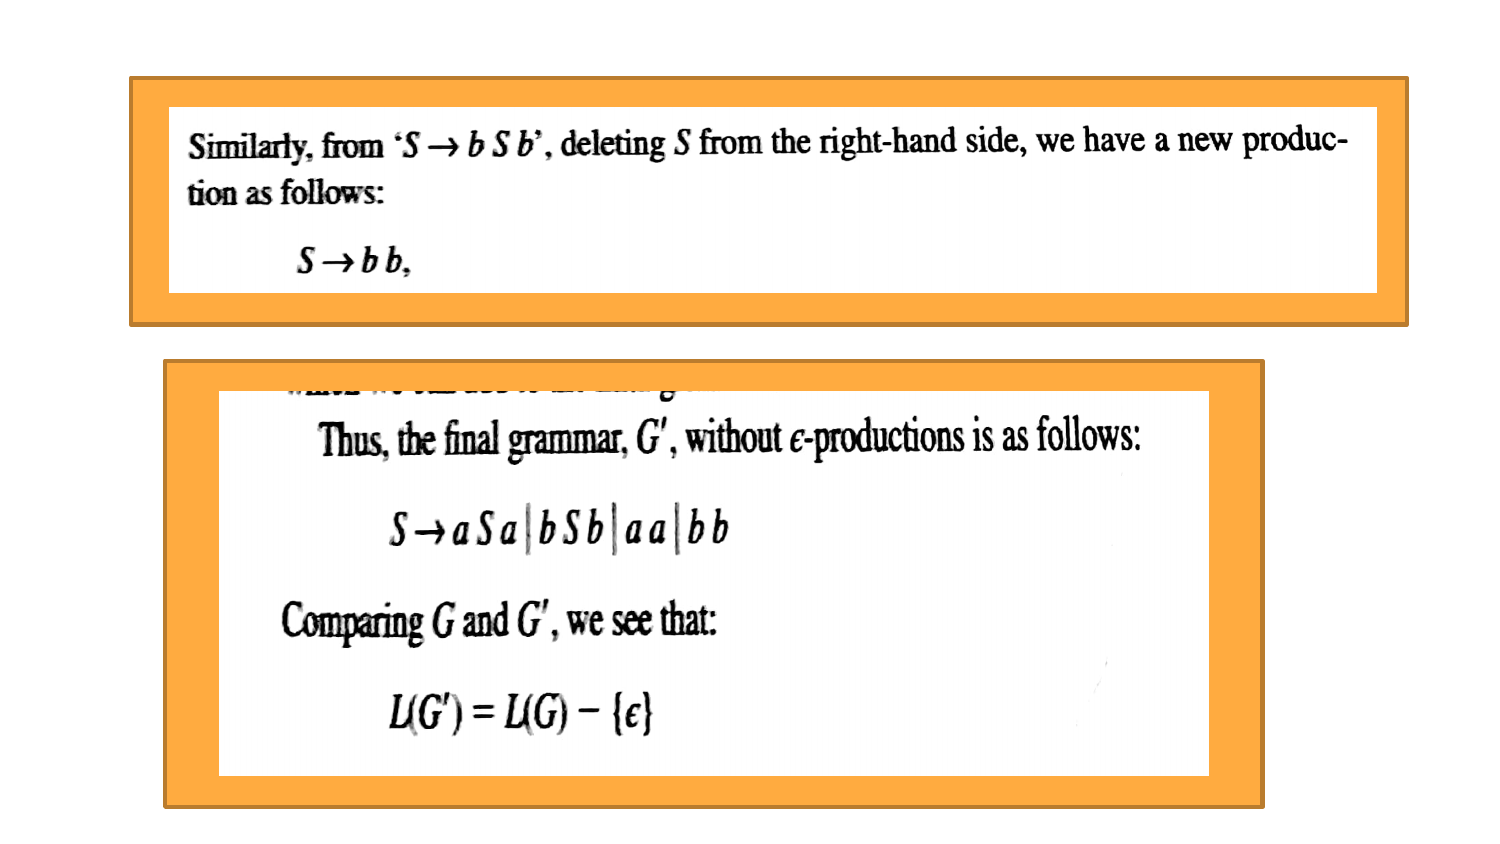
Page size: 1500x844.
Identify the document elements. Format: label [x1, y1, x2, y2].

picture [168, 107, 1377, 293]
text_box [165, 360, 1263, 807]
picture [219, 390, 1209, 777]
text_box [130, 77, 1407, 325]
